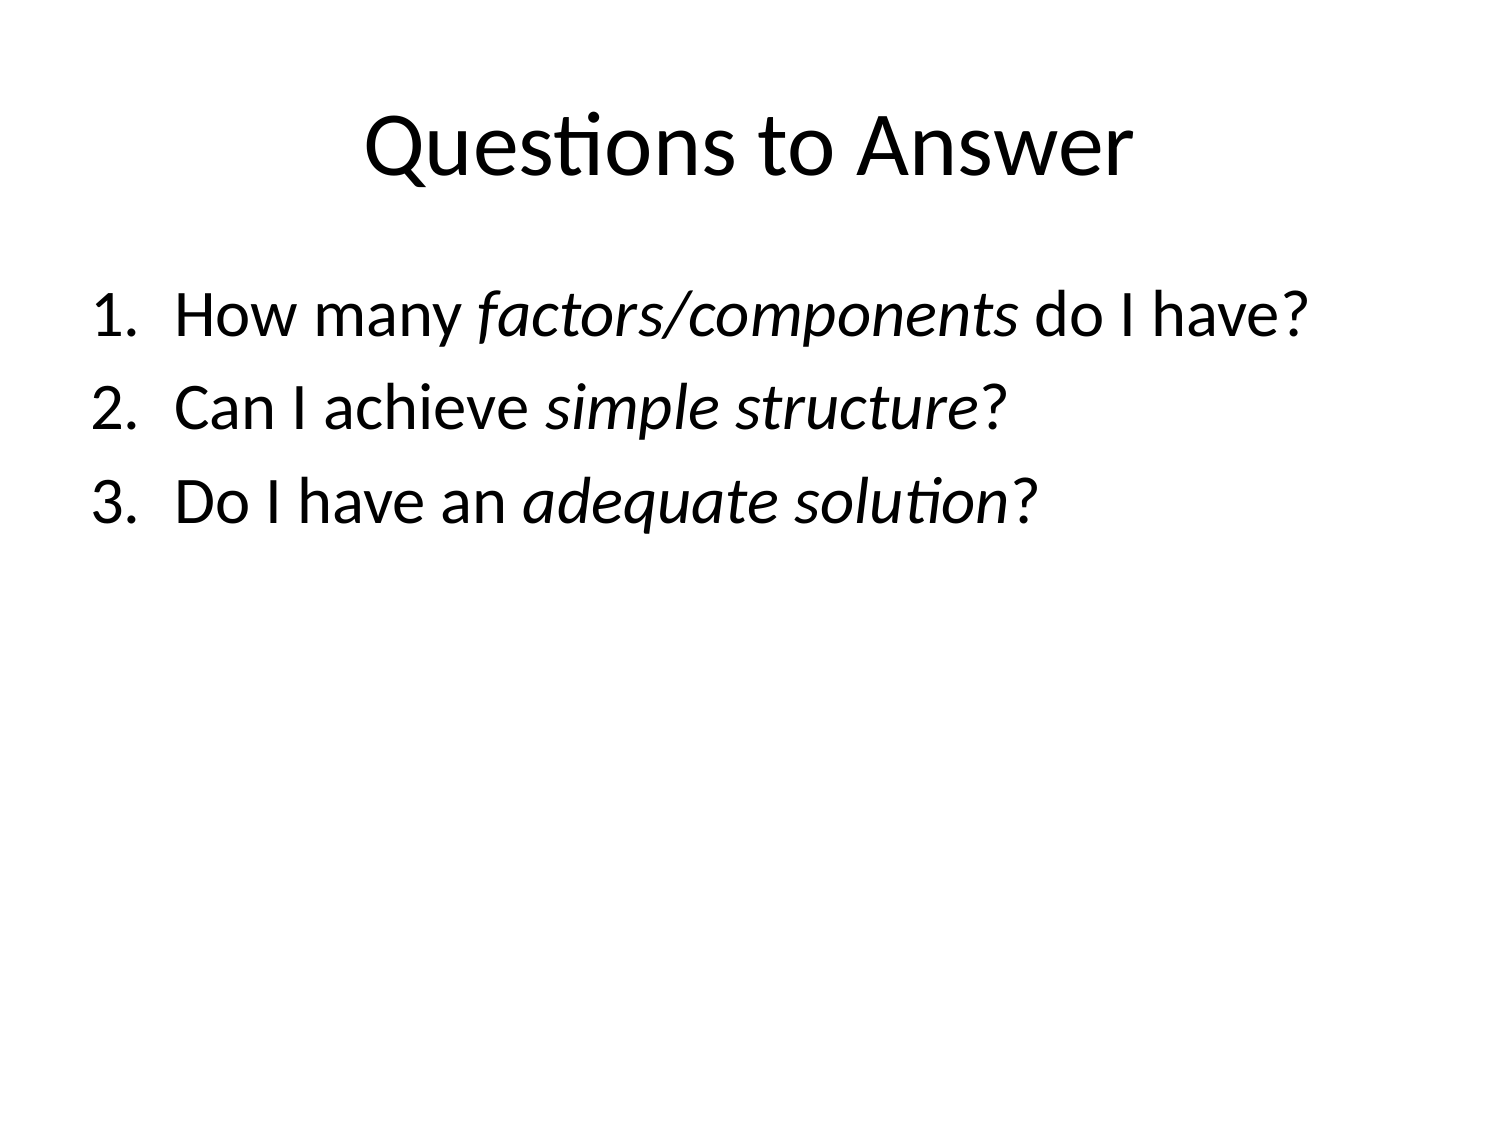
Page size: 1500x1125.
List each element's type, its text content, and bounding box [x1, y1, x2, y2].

list How many factors/components do I have? Can I achieve simple structure? Do I have an adequate solution? [75, 262, 1425, 1005]
title Questions to Answer [75, 45, 1425, 233]
